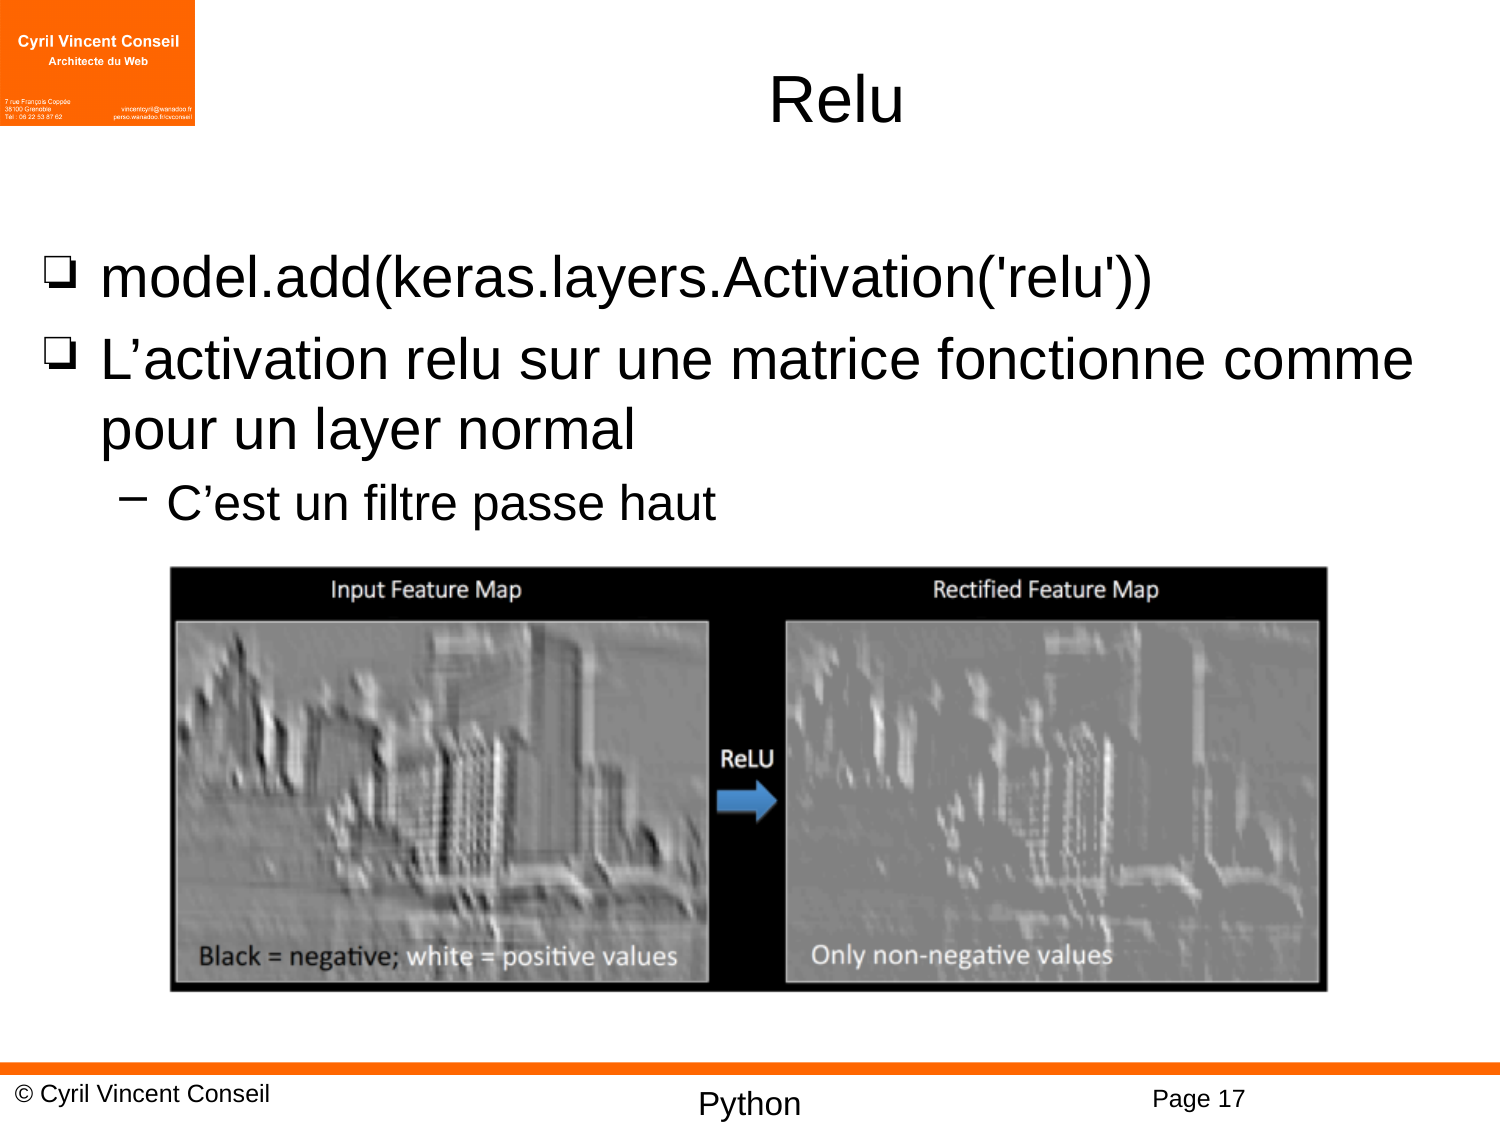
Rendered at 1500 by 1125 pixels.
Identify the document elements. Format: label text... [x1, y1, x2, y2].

list model.add(keras.layers.Activation('relu')) L’activation relu sur une matrice fonctionne comme pour un layer normal C’est un filtre passe haut [29, 231, 1468, 1059]
title Relu [194, 2, 1480, 190]
picture [0, 0, 195, 126]
picture [163, 562, 1334, 1001]
